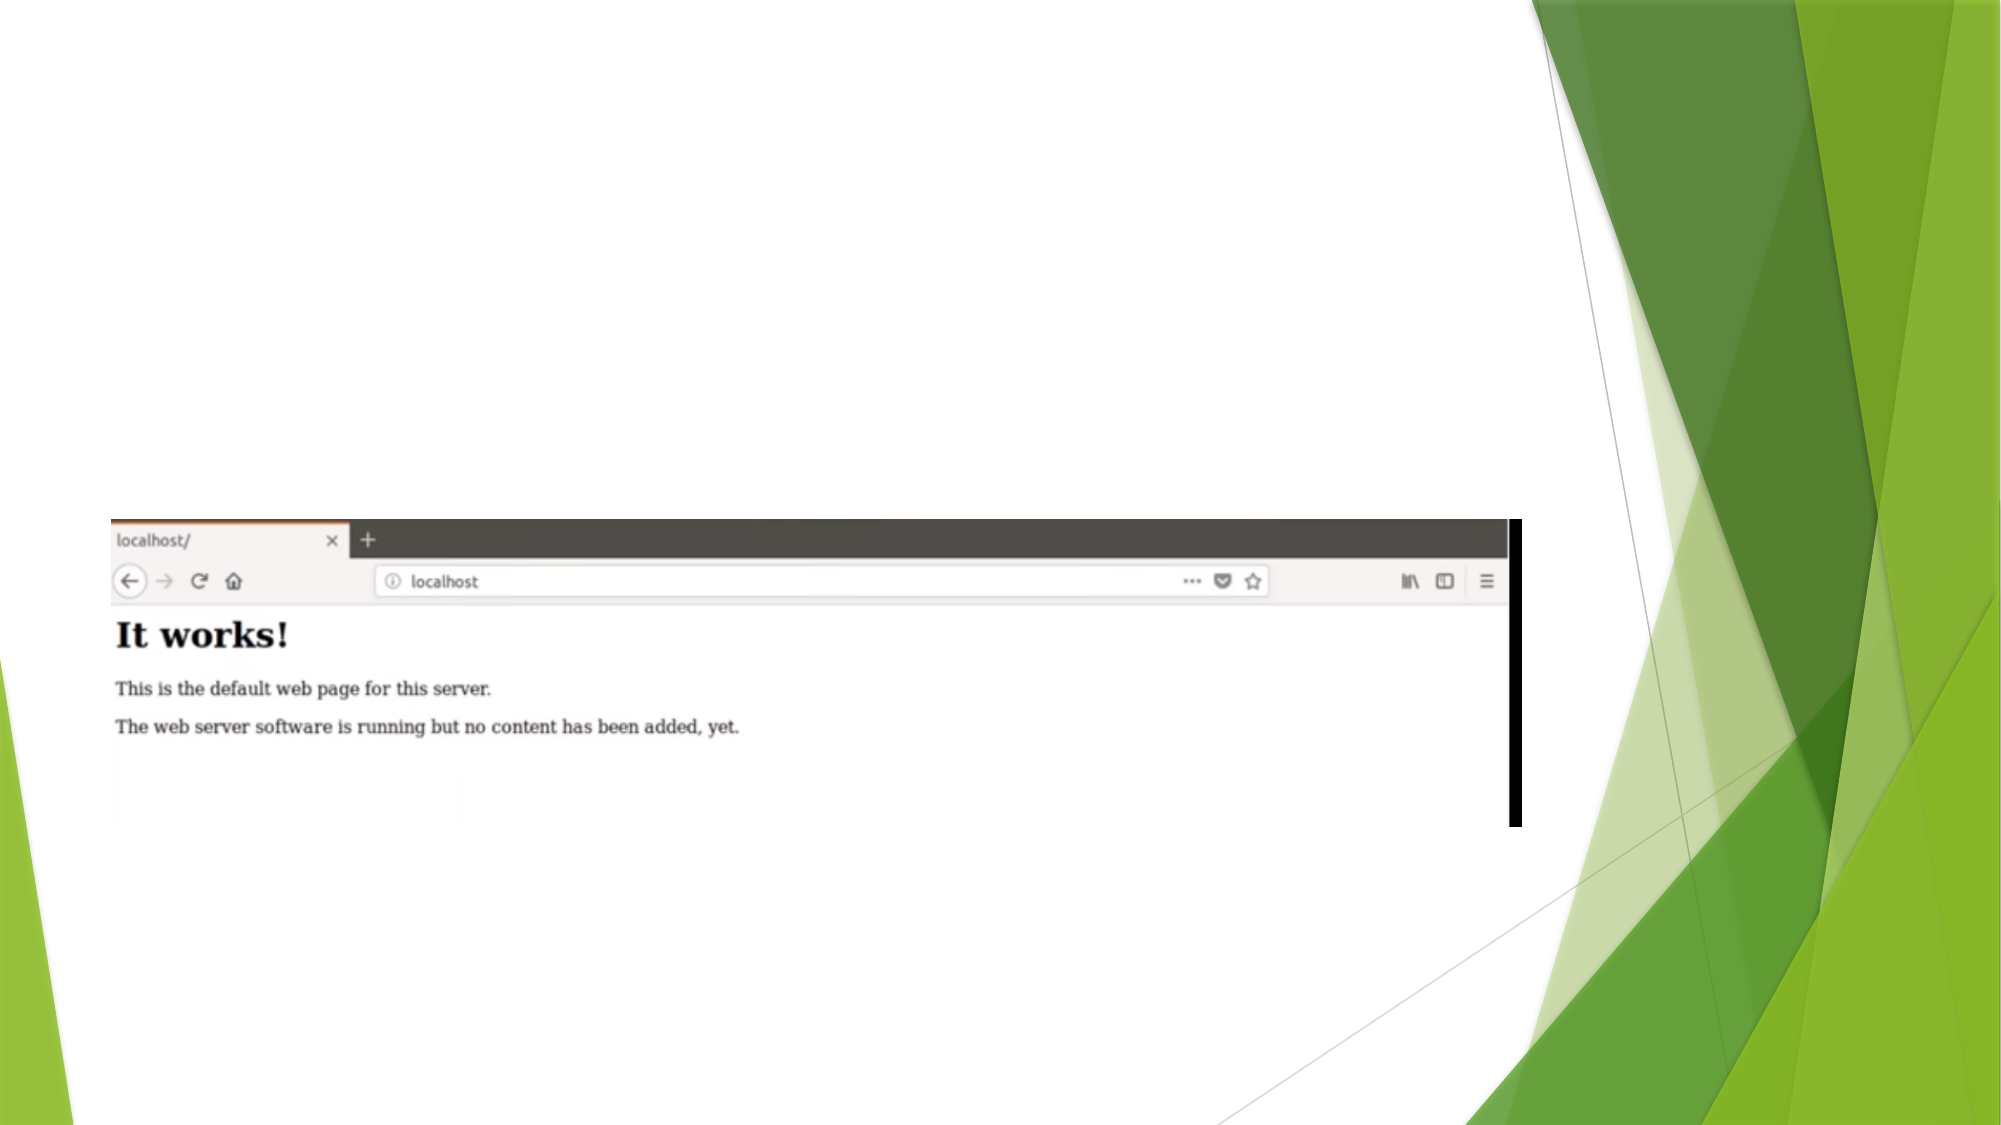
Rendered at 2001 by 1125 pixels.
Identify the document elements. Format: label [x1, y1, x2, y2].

list [110, 518, 1522, 827]
